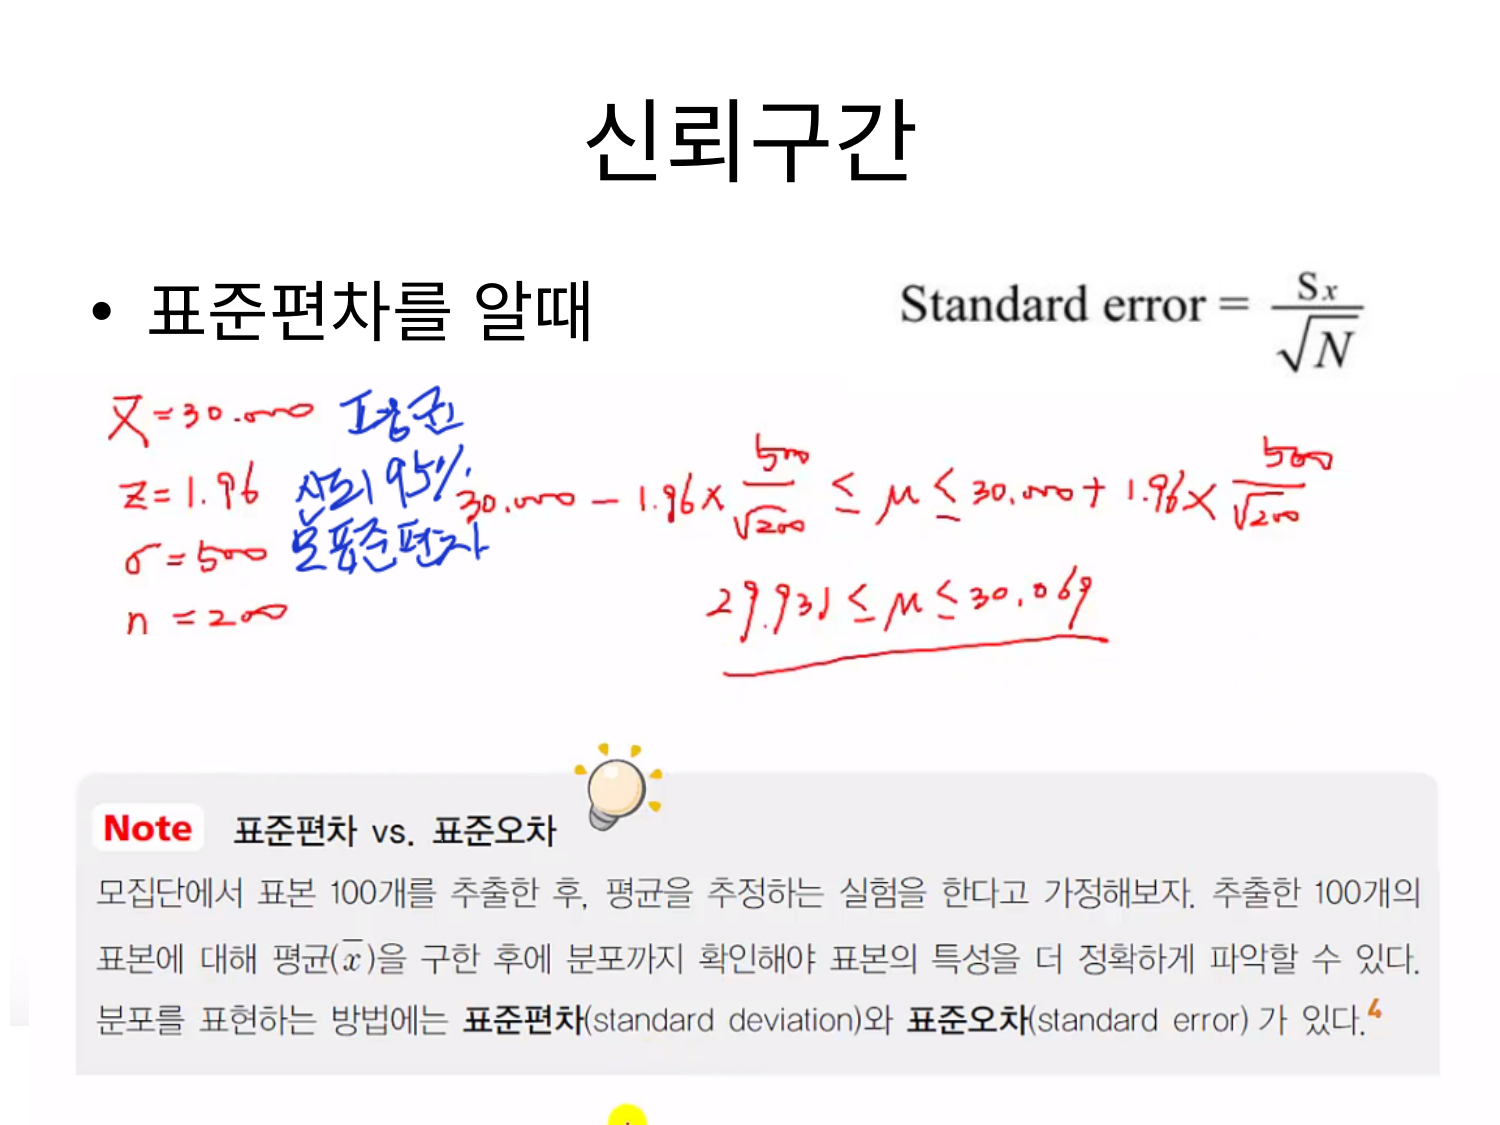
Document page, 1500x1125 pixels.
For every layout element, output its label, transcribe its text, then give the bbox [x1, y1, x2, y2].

picture [10, 218, 1500, 1125]
title 신뢰구간 [75, 45, 1425, 233]
list 표준편차를 알때 [75, 262, 839, 371]
